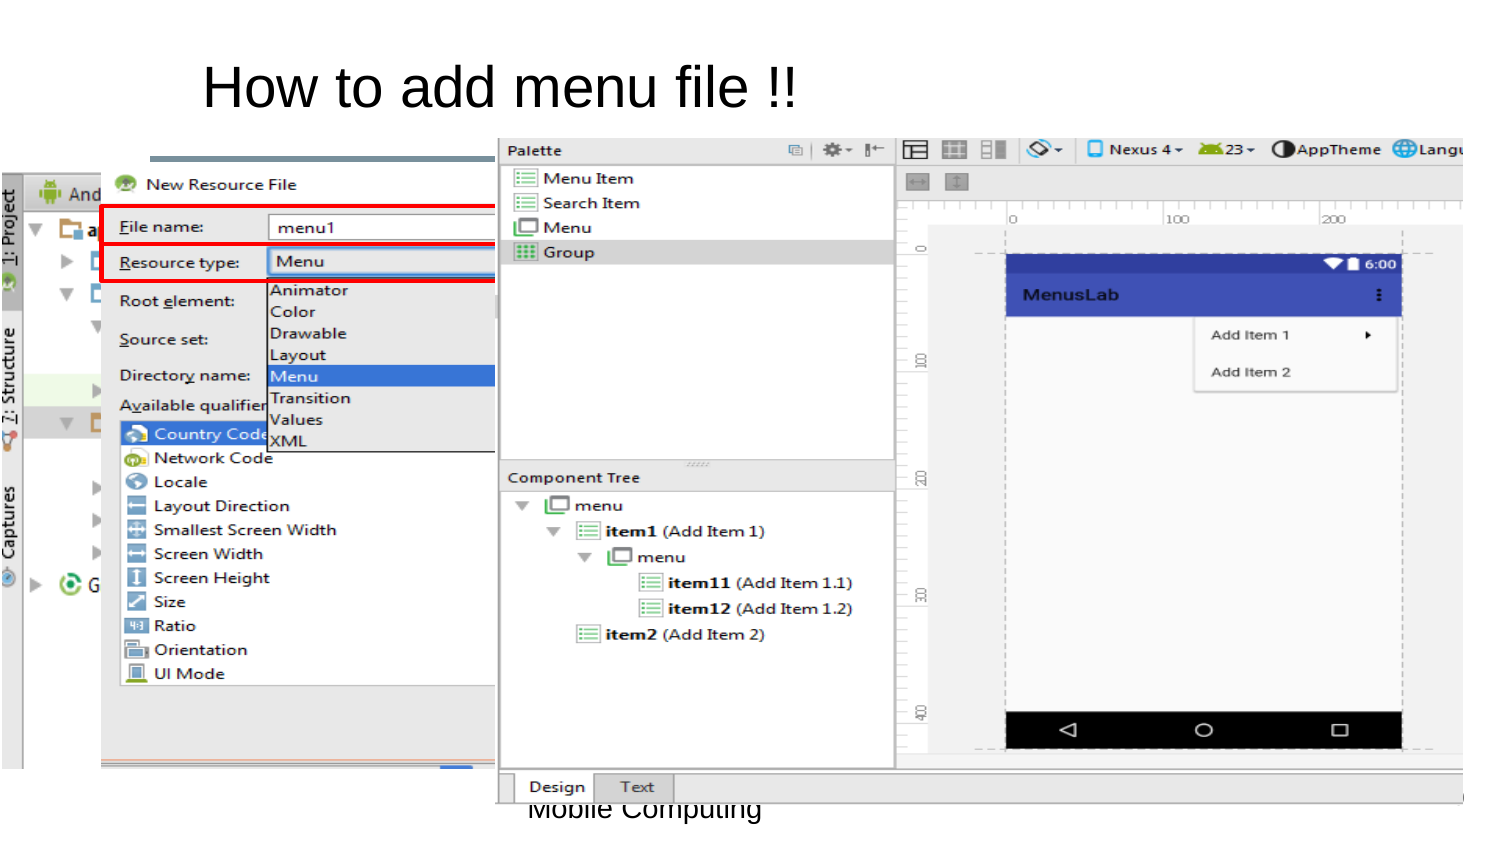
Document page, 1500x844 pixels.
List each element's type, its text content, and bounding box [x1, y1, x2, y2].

title How to add menu file !! [187, 33, 1375, 169]
footer Mobile Computing [512, 814, 988, 827]
slide_number 19 [1389, 764, 1480, 830]
picture [2, 137, 1463, 806]
